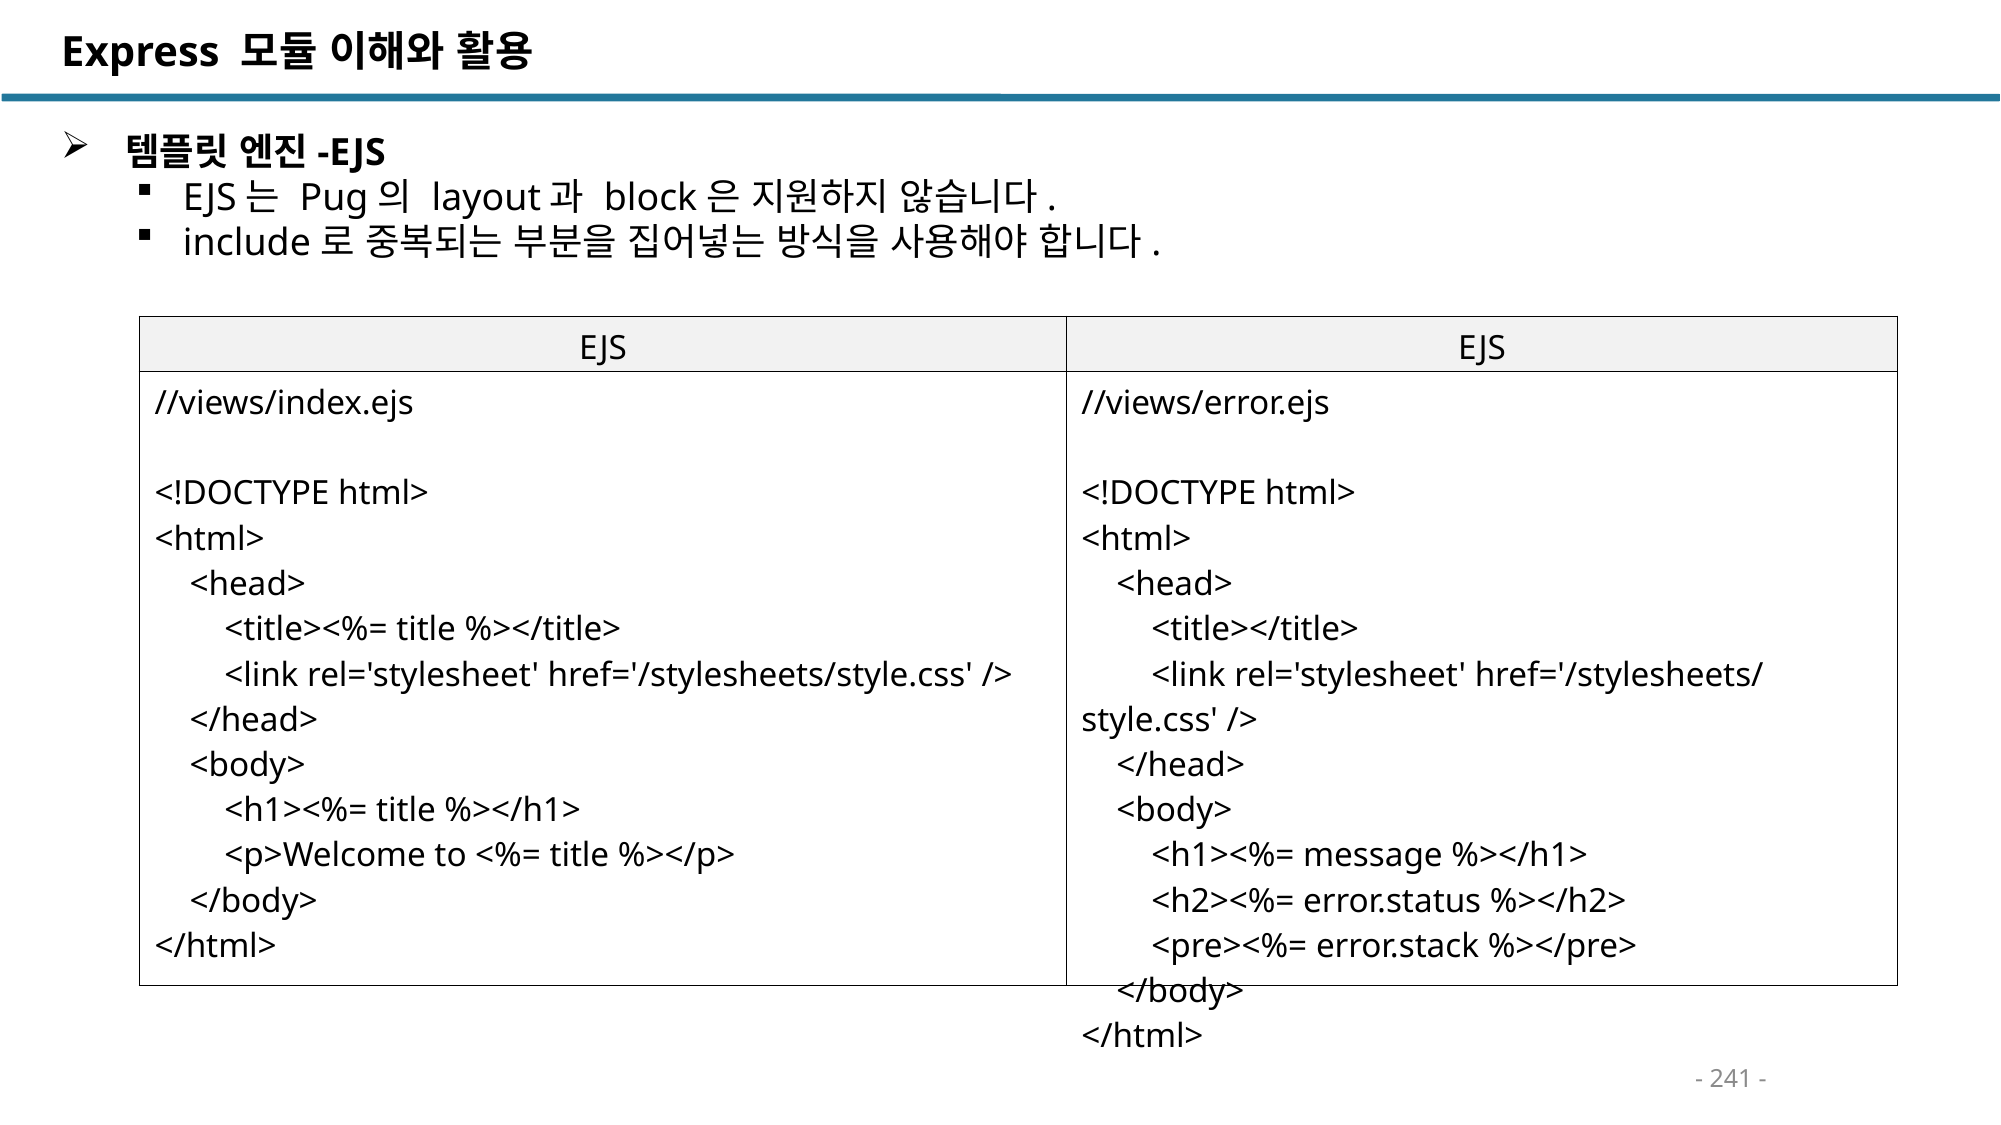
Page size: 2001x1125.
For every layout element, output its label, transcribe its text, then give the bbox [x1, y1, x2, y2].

text_box Express 모듈 이해와 활용 [46, 23, 1232, 95]
slide_number - 241 - [1500, 1061, 1968, 1097]
table_cell //views/error.ejs <!DOCTYPE html> <html> <head> <title></title> <link rel='stylesheet' href='/stylesheets/style.css' /> </head> <body> <h1><%= message %></h1> <h2><%= error.status %></h2> <pre><%= error.stack %></pre> </body> </html> [1067, 372, 1897, 985]
table_header EJS [140, 317, 1066, 371]
table_header EJS [1067, 317, 1897, 371]
table_cell //views/index.ejs <!DOCTYPE html> <html> <head> <title><%= title %></title> <link rel='stylesheet' href='/stylesheets/style.css' /> </head> <body> <h1><%= title %></h1> <p>Welcome to <%= title %></p> </body> </html> [140, 372, 1066, 985]
text_box 템플릿 엔진-EJS EJS는 Pug의 layout과 block은 지원하지 않습니다. include로 중복되는 부분을 집어넣는 방식을 사용해야 합니다. [46, 120, 1924, 270]
